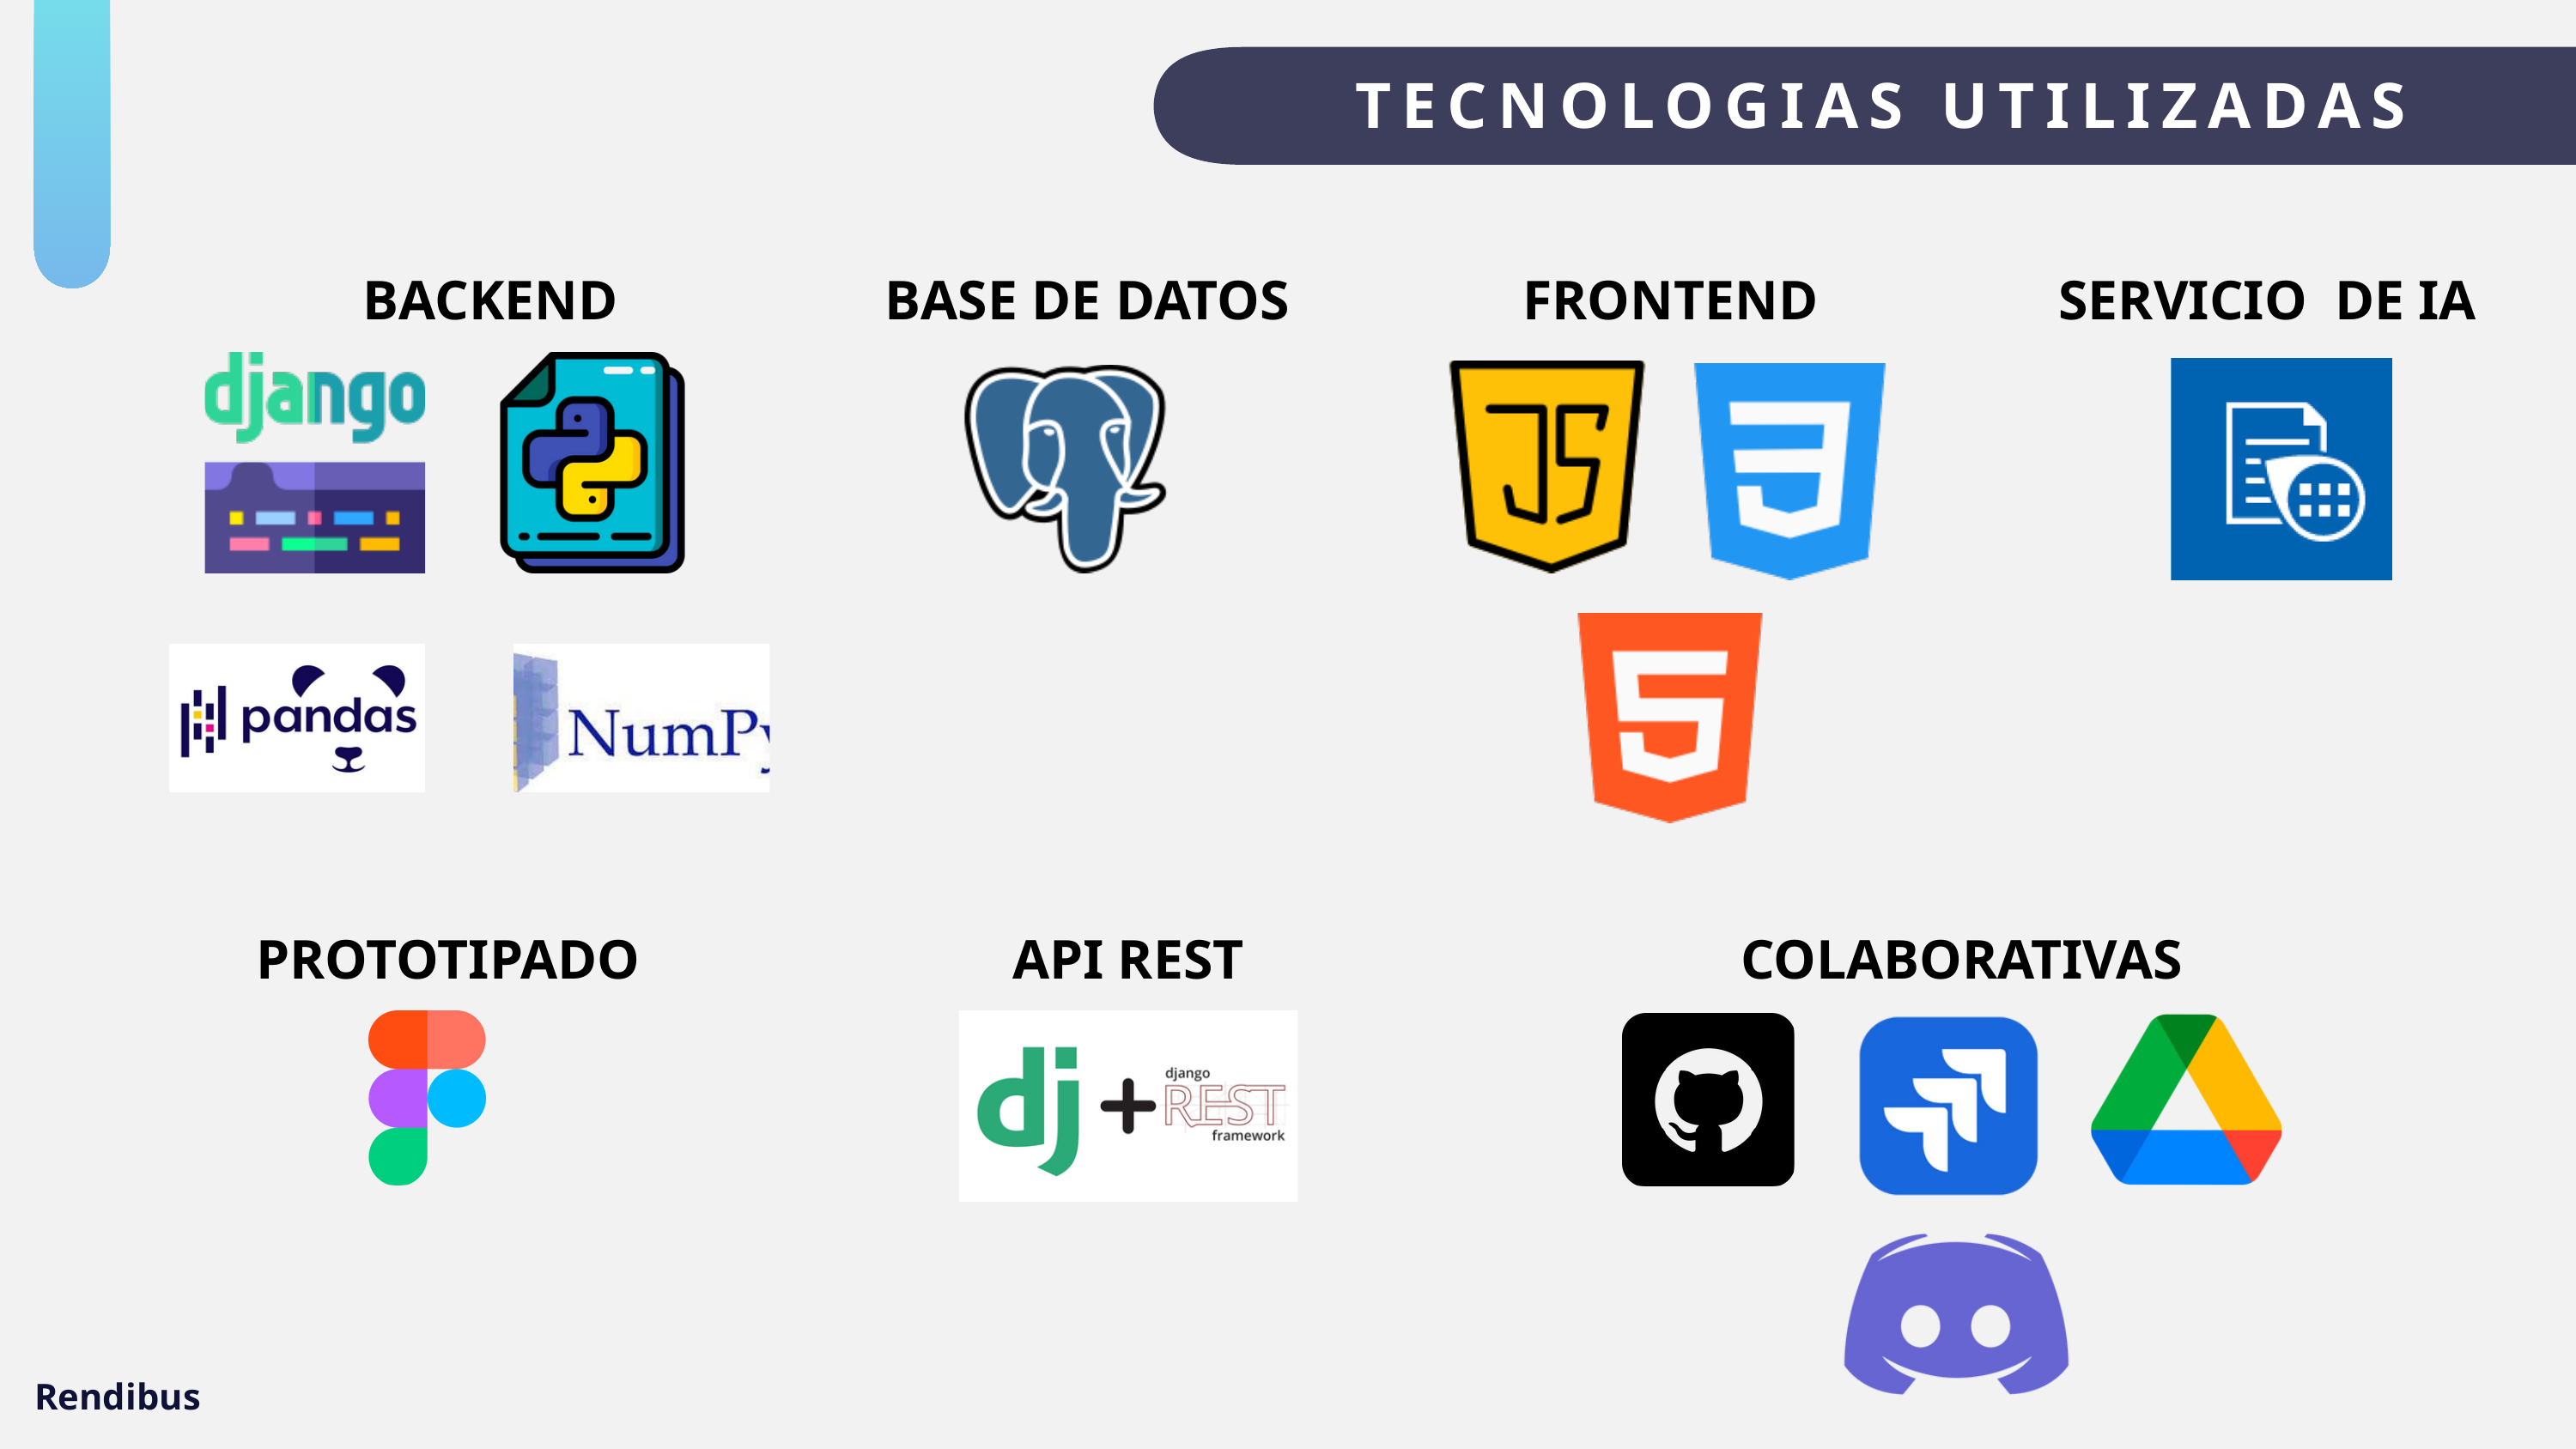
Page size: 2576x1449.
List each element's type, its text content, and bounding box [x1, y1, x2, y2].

text_box [482, 352, 703, 573]
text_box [1805, 0, 1924, 817]
text_box [2171, 358, 2392, 580]
text_box [1681, 363, 1801, 580]
text_box SERVICIO DE IA [2052, 255, 2497, 331]
text_box [204, 352, 426, 573]
text_box COLABORATIVAS [1712, 914, 2211, 990]
text_box FRONTEND [1520, 255, 1801, 331]
text_box [1565, 613, 1776, 823]
text_box [2091, 1004, 2282, 1195]
text_box TECNOLOGIAS UTILIZADAS [1355, 78, 1801, 142]
text_box BACKEND [340, 255, 641, 331]
text_box [958, 1010, 1298, 1202]
text_box Rendibus [34, 1367, 210, 1417]
text_box BASE DE DATOS [854, 255, 1321, 331]
text_box [339, 1010, 514, 1185]
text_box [33, 0, 111, 288]
text_box [169, 644, 426, 792]
text_box PROTOTIPADO [241, 914, 655, 990]
text_box [1838, 995, 2060, 1194]
text_box API REST [1005, 914, 1252, 990]
text_box TECNOLOGIAS UTILIZADAS [1930, 78, 2448, 142]
text_box [1622, 1013, 1795, 1186]
text_box [1442, 361, 1654, 573]
text_box [1837, 1194, 2076, 1434]
text_box [513, 644, 770, 792]
text_box [962, 365, 1170, 573]
